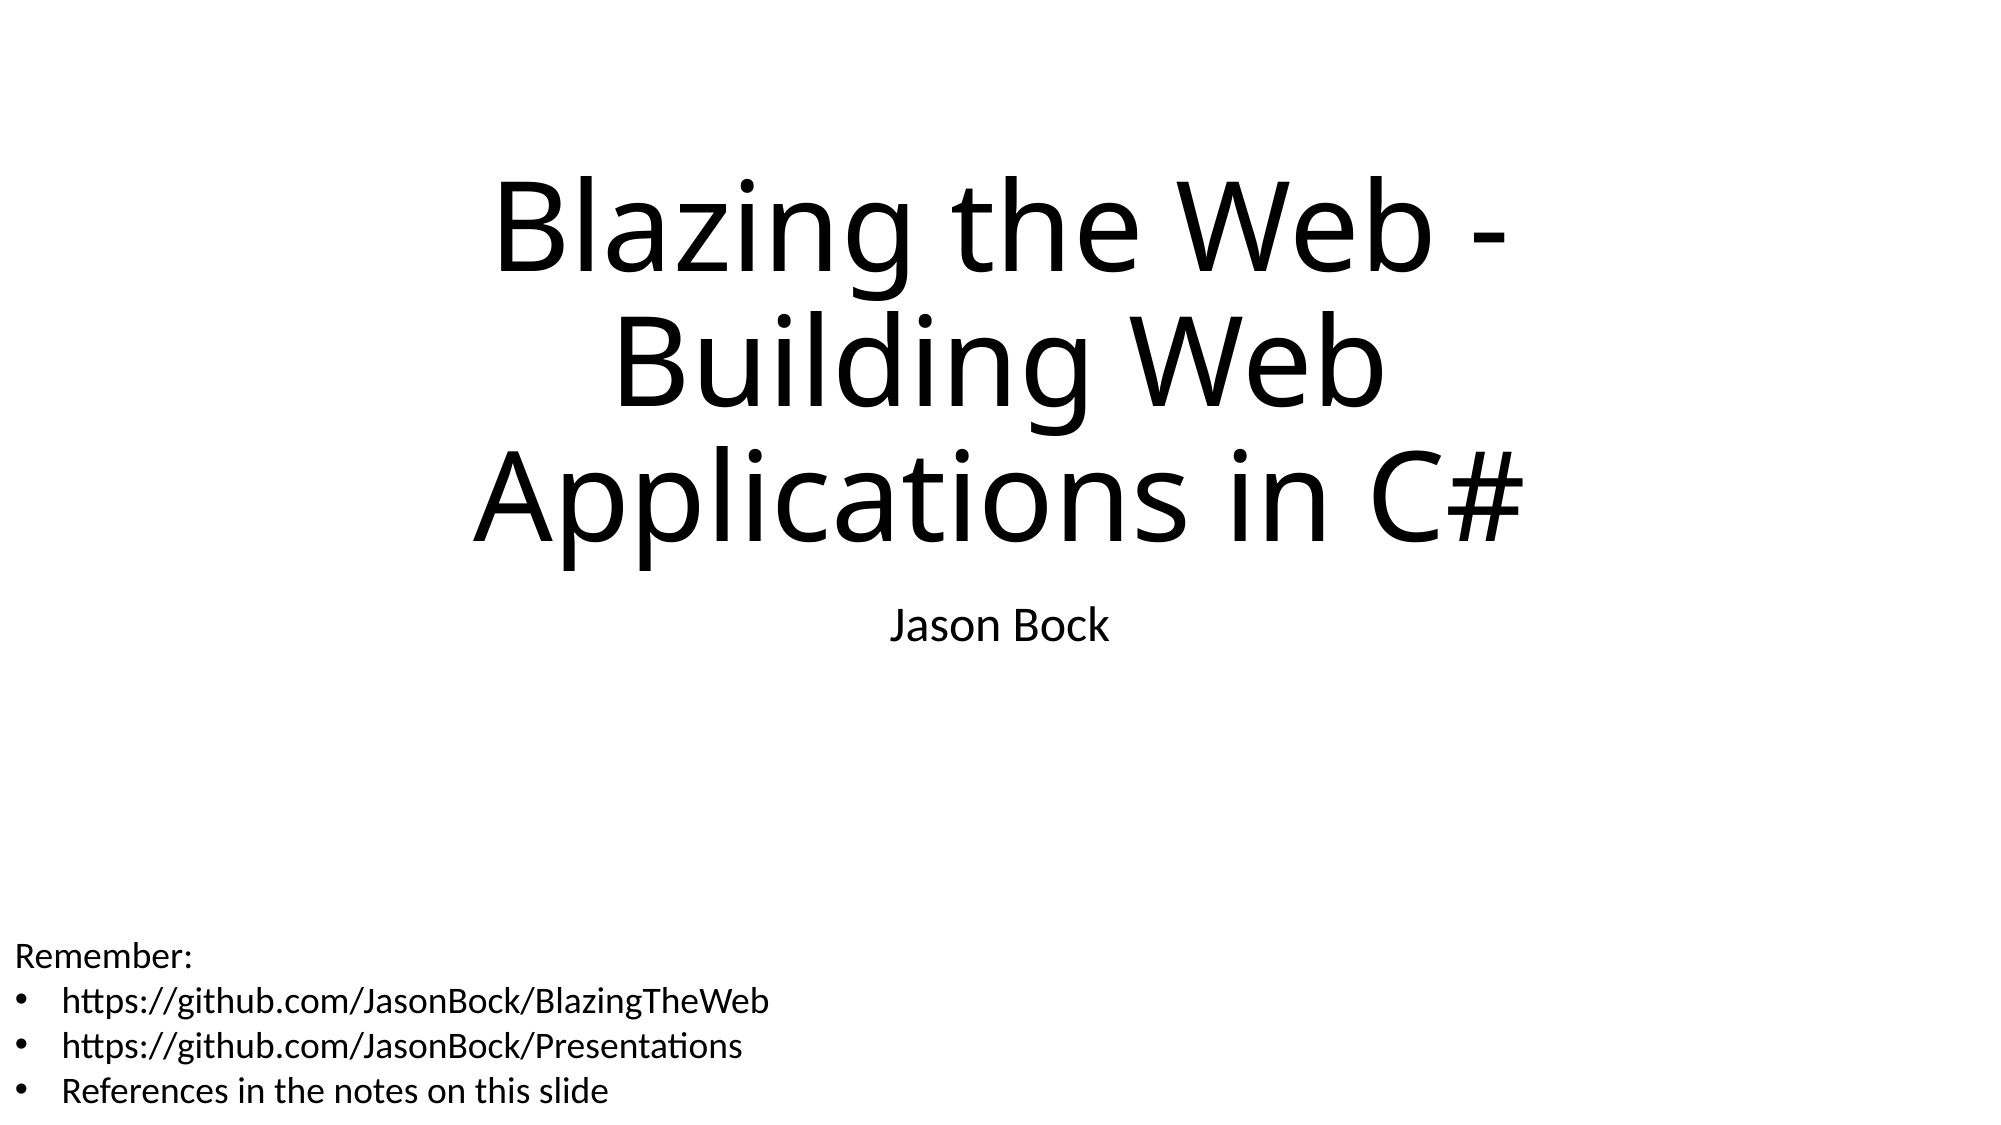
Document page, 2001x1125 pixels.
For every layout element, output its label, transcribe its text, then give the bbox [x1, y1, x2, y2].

title Blazing the Web - Building Web Applications in C# [249, 184, 1750, 576]
subtitle Jason Bock [249, 590, 1750, 863]
text_box Remember: https://github.com/JasonBock/BlazingTheWeb https://github.com/JasonBock/Presentations References in the notes on this slide [0, 916, 1587, 1125]
